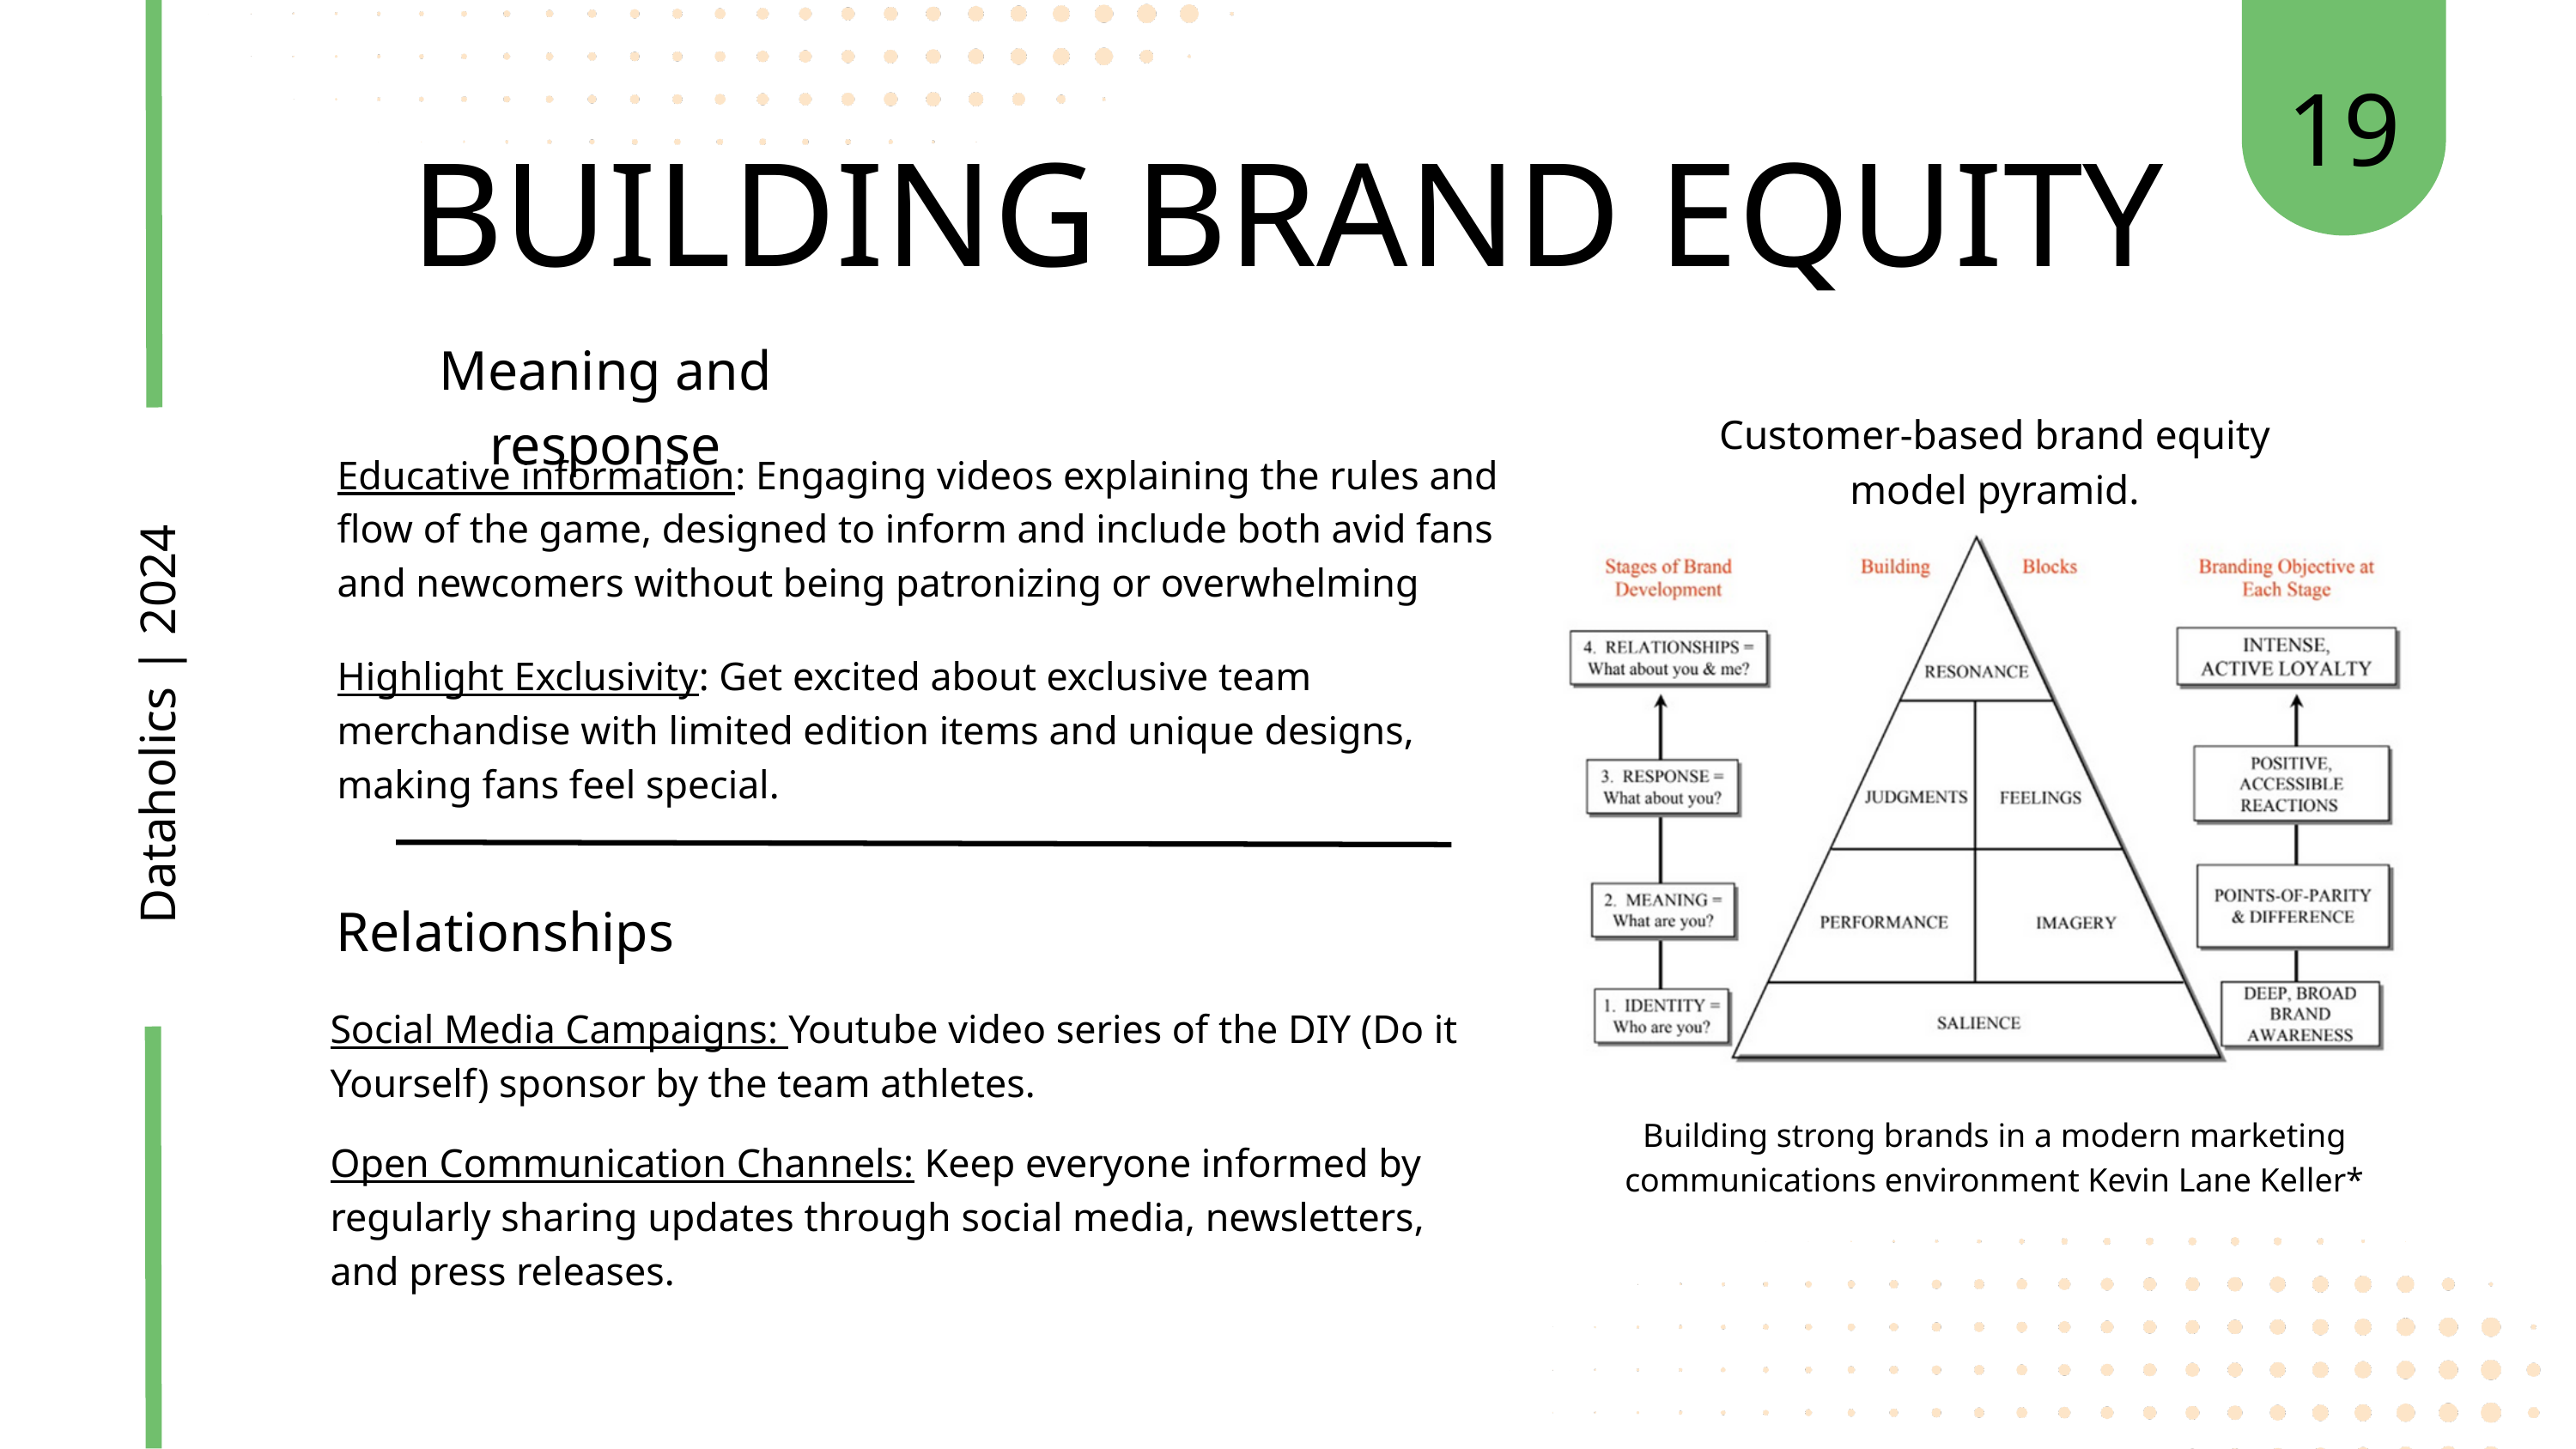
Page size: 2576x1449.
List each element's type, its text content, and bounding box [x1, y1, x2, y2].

text_box BUILDING BRAND EQUITY [359, 94, 2216, 295]
text_box [1558, 524, 2432, 1070]
text_box Open Communication Channels: Keep everyone informed by regularly sharing updates through social media, newsletters, and press releases. [330, 1131, 1504, 1294]
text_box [2233, 0, 2455, 236]
text_box Educative information: Engaging videos explaining the rules and flow of the game, designed to inform and include both avid fans and newcomers without being patronizing or overwhelming [337, 443, 1510, 605]
text_box Highlight Exclusivity: Get excited about exclusive team merchandise with limited edition items and unique designs, making fans feel special. [337, 644, 1510, 807]
text_box Meaning and response [337, 325, 874, 476]
text_box [1510, 1237, 2541, 1449]
text_box Dataholics | 2024 [117, 239, 185, 1210]
text_box [208, 0, 1239, 145]
text_box Social Media Campaigns: Youtube video series of the DIY (Do it Yourself) sponsor by the team athletes. [330, 997, 1504, 1106]
text_box Customer-based brand equity model pyramid. [1698, 402, 2292, 512]
text_box Building strong brands in a modern marketing communications environment Kevin Lane Keller* [1616, 1108, 2373, 1199]
text_box Relationships [330, 887, 682, 963]
